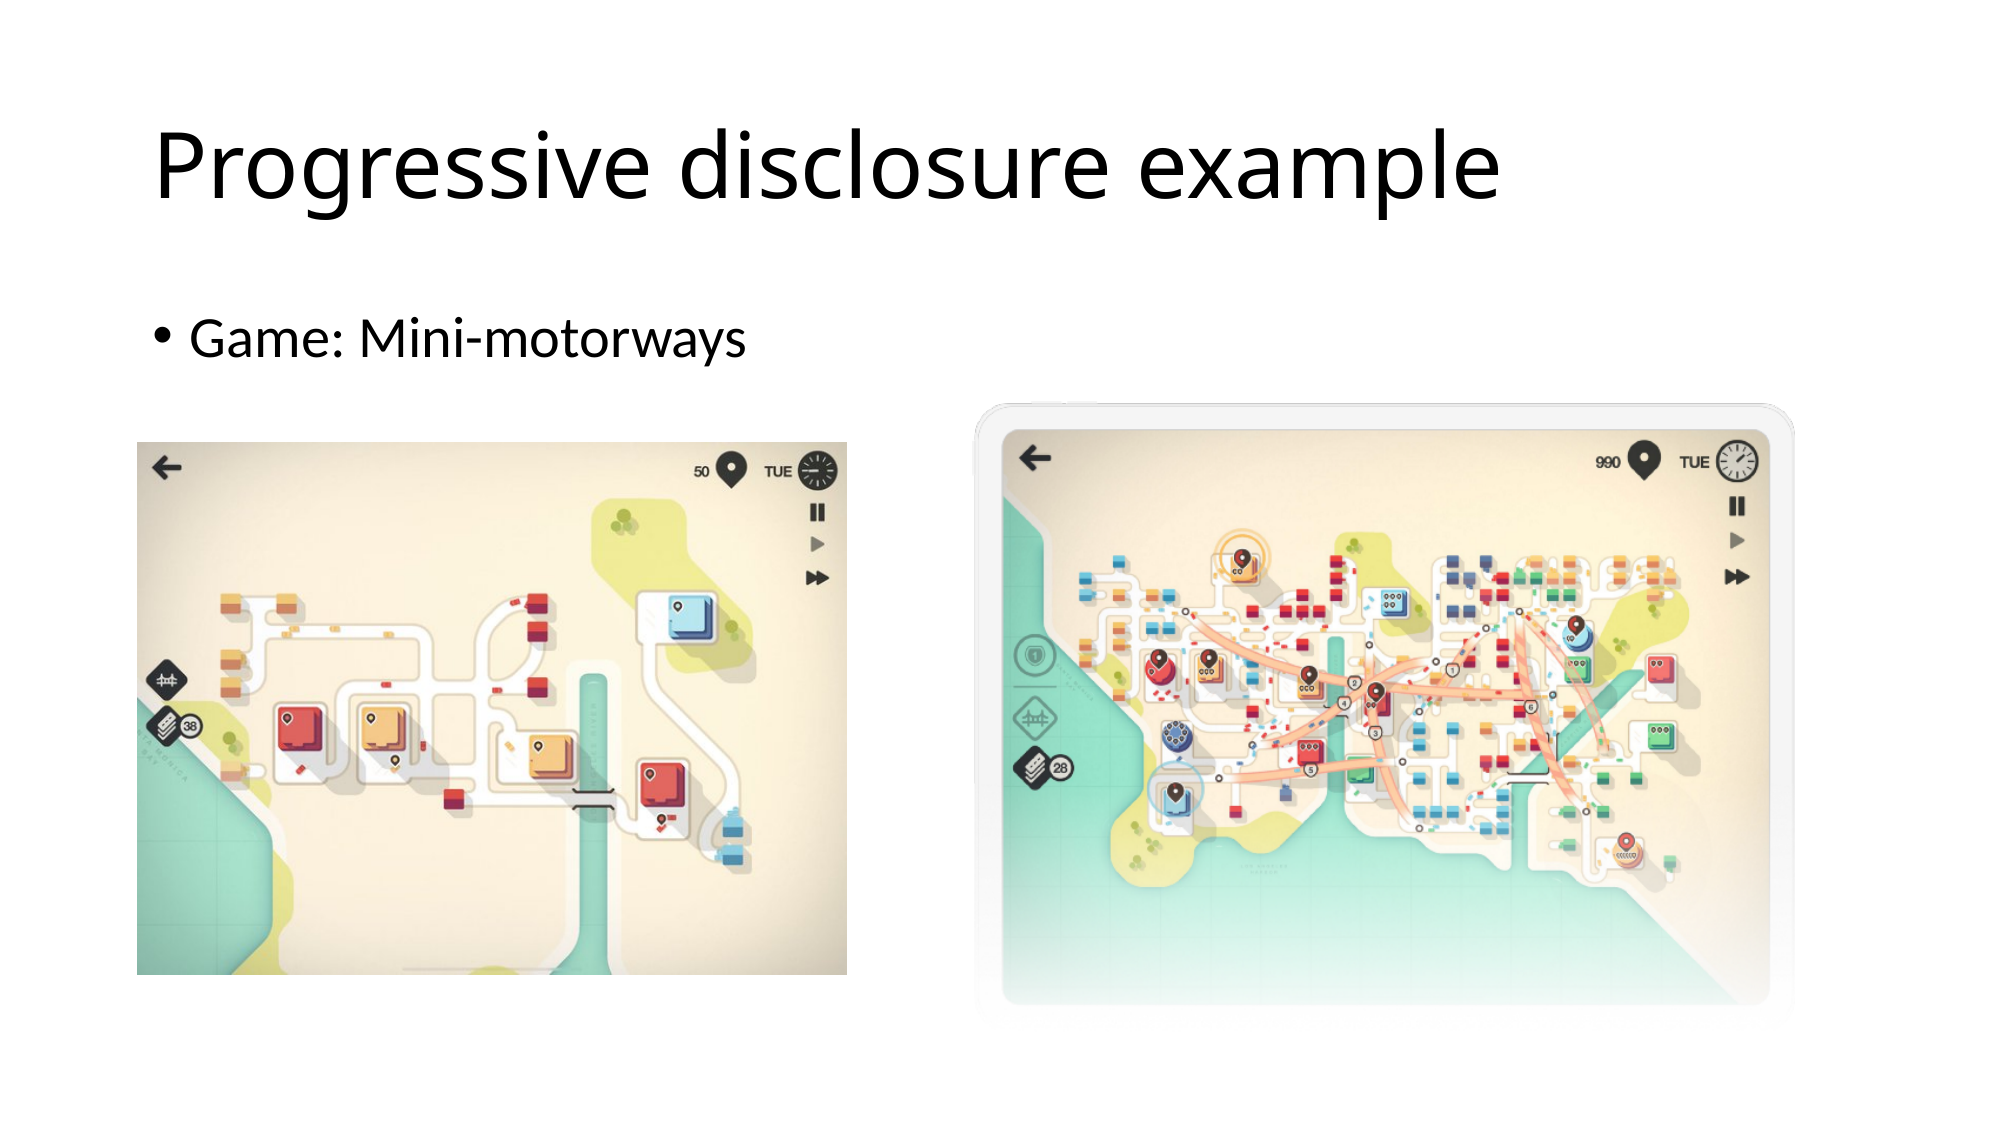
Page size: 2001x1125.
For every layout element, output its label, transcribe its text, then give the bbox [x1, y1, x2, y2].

list Game: Mini-motorways [137, 299, 1863, 402]
picture [137, 442, 847, 975]
picture [972, 401, 1795, 1032]
title Progressive disclosure example [137, 59, 1863, 278]
